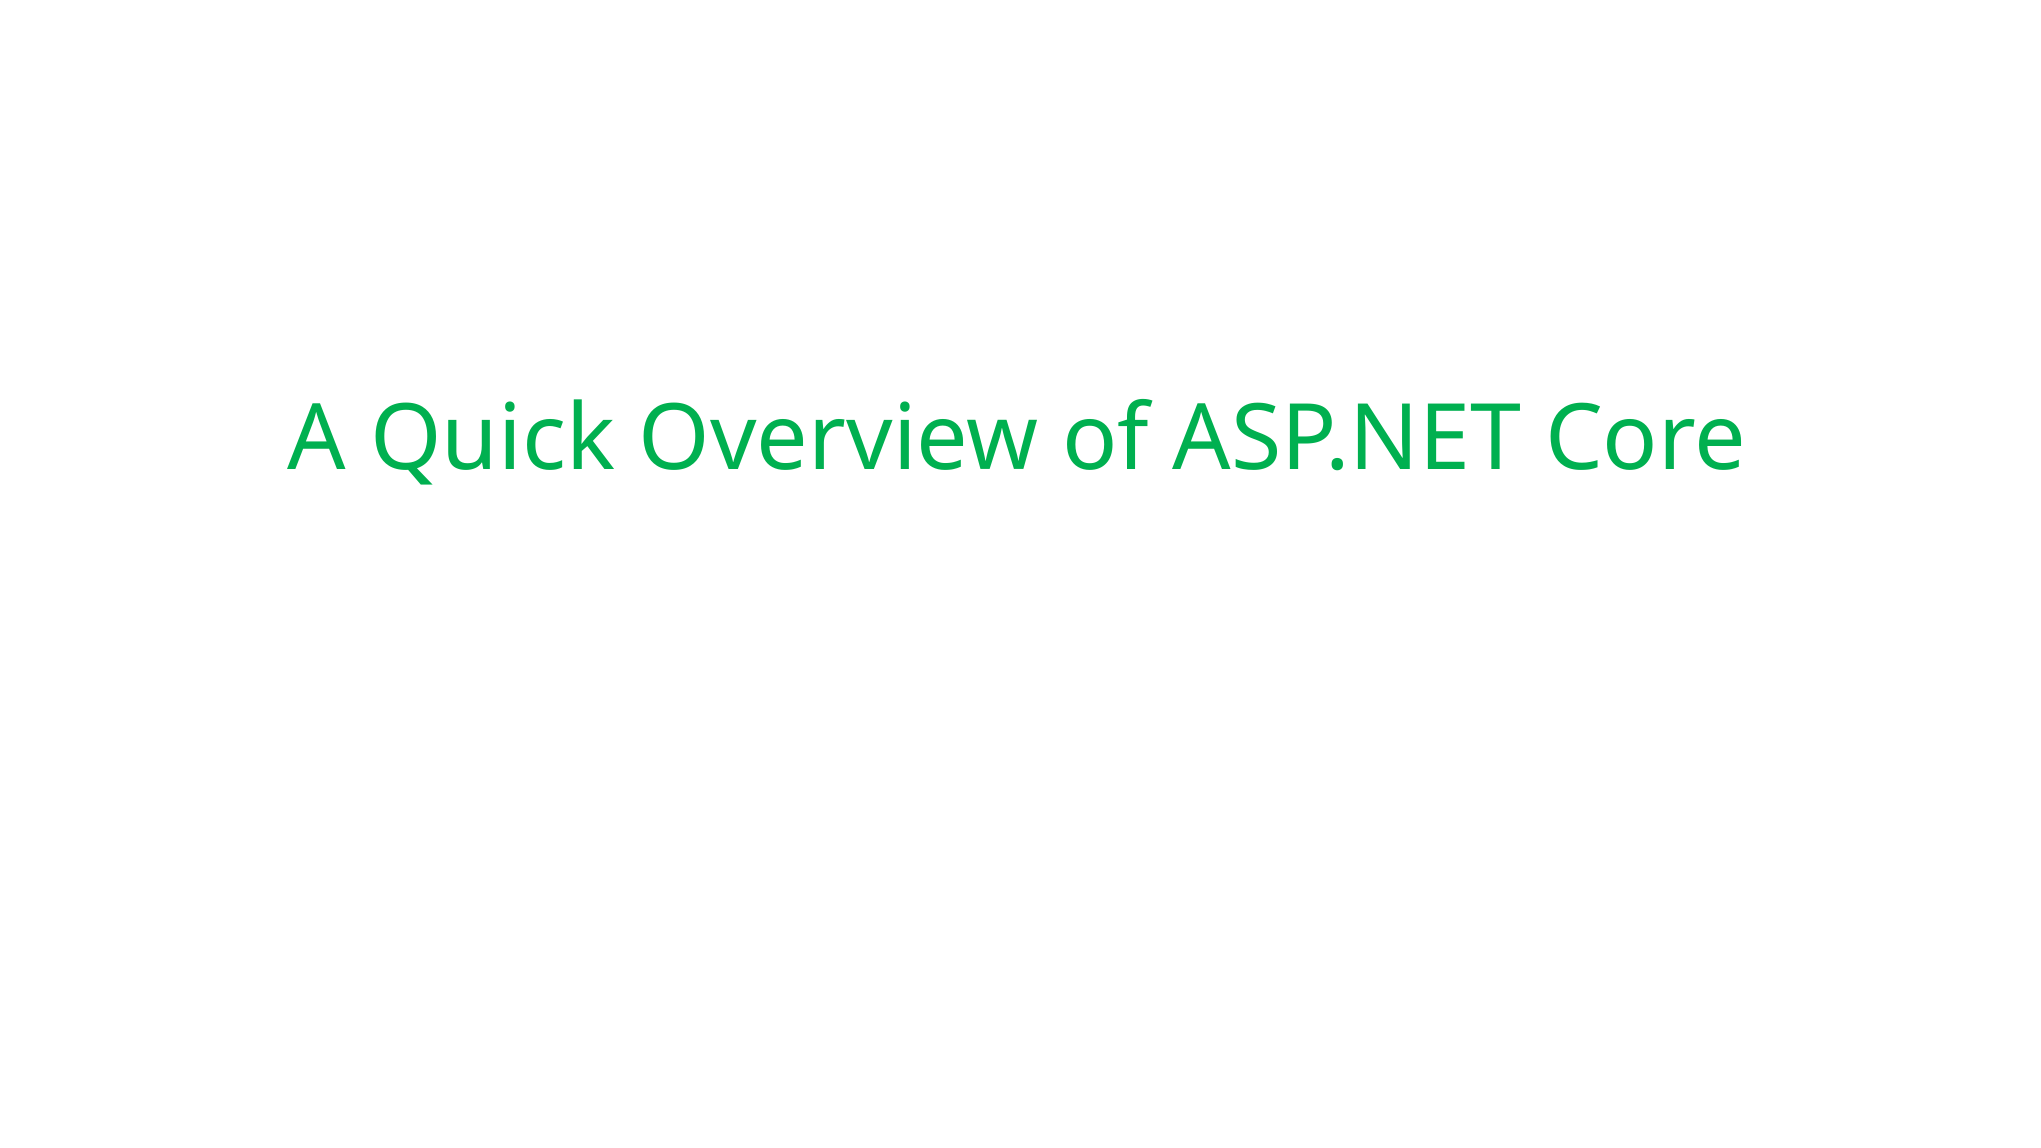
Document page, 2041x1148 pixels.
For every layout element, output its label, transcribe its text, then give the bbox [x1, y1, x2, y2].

text_box A Quick Overview of ASP.NET Core [0, 365, 2040, 515]
